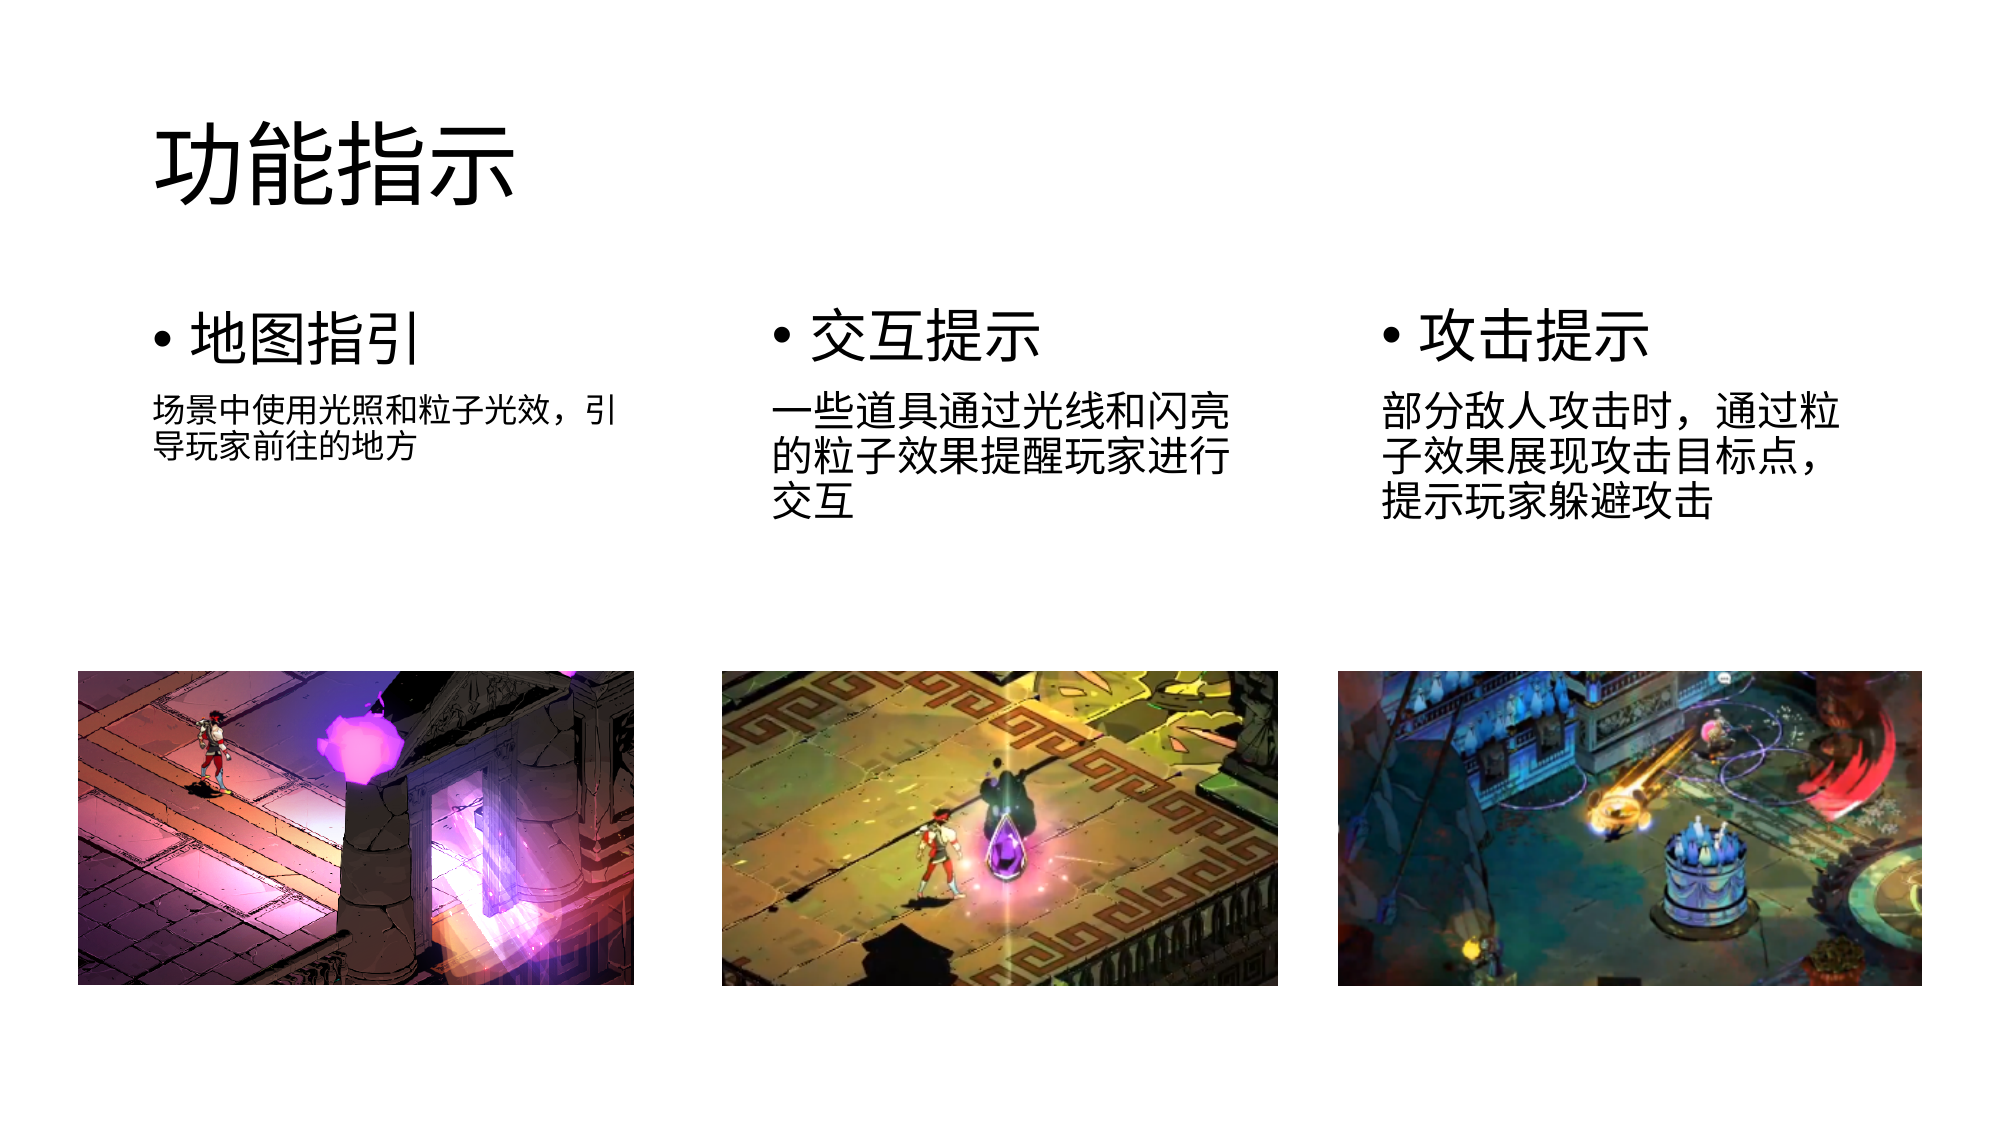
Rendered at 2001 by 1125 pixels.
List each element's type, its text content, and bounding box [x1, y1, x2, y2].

picture [78, 671, 634, 985]
title 功能指示 [137, 59, 653, 278]
picture [722, 671, 1278, 986]
text_box 交互提示 一些道具通过光线和闪亮的粒子效果提醒玩家进行交互 [756, 299, 1272, 563]
picture [1338, 671, 1922, 986]
text_box 攻击提示 部分敌人攻击时，通过粒子效果展现攻击目标点，提示玩家躲避攻击 [1366, 299, 1882, 563]
list 地图指引 场景中使用光照和粒子光效，引导玩家前往的地方 [137, 303, 653, 567]
